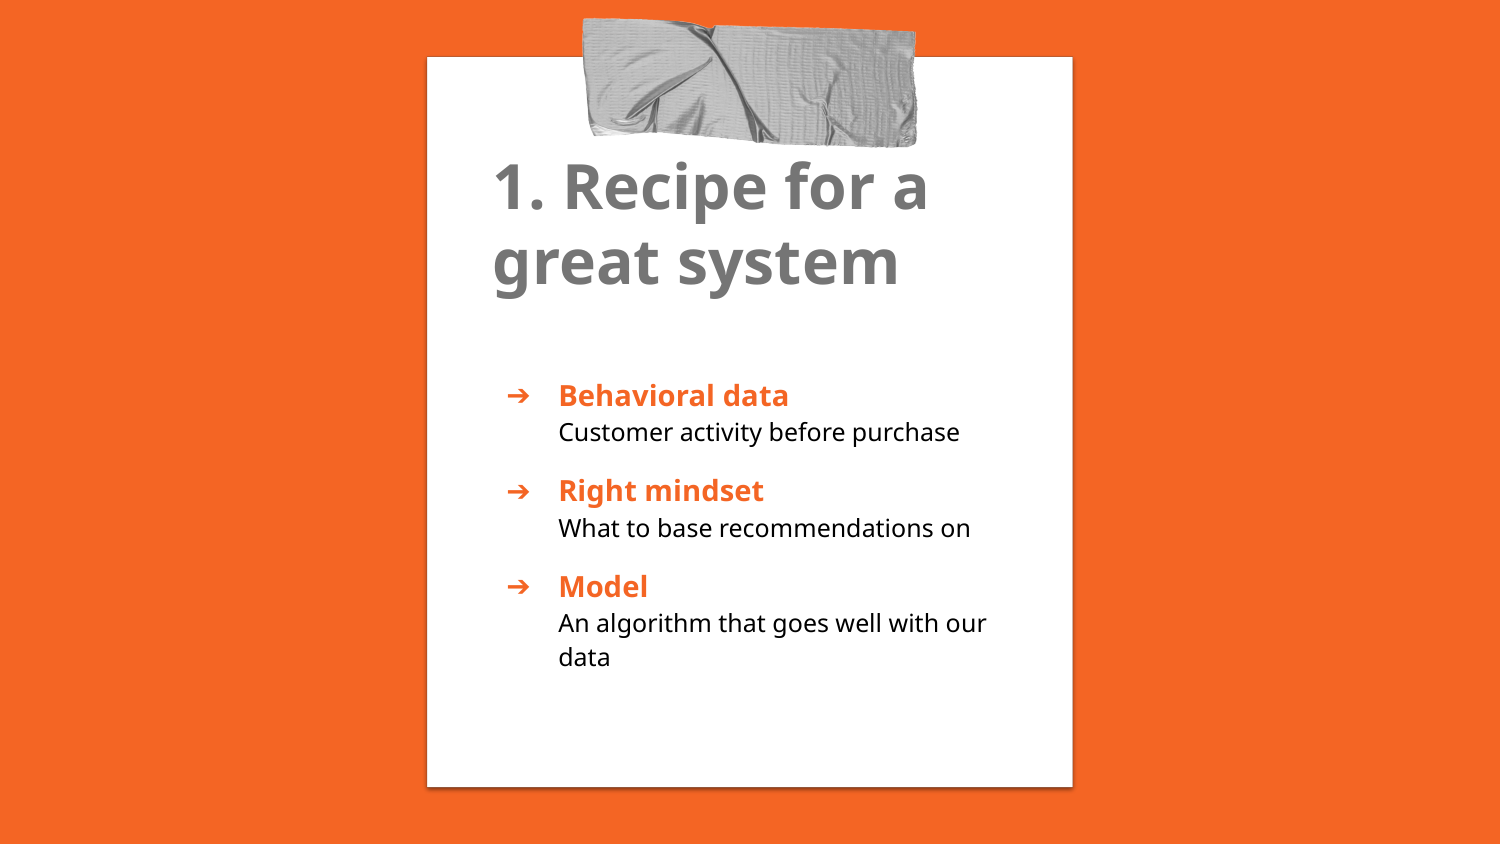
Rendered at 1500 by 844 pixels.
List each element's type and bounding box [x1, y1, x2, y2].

picture [400, 16, 1100, 818]
